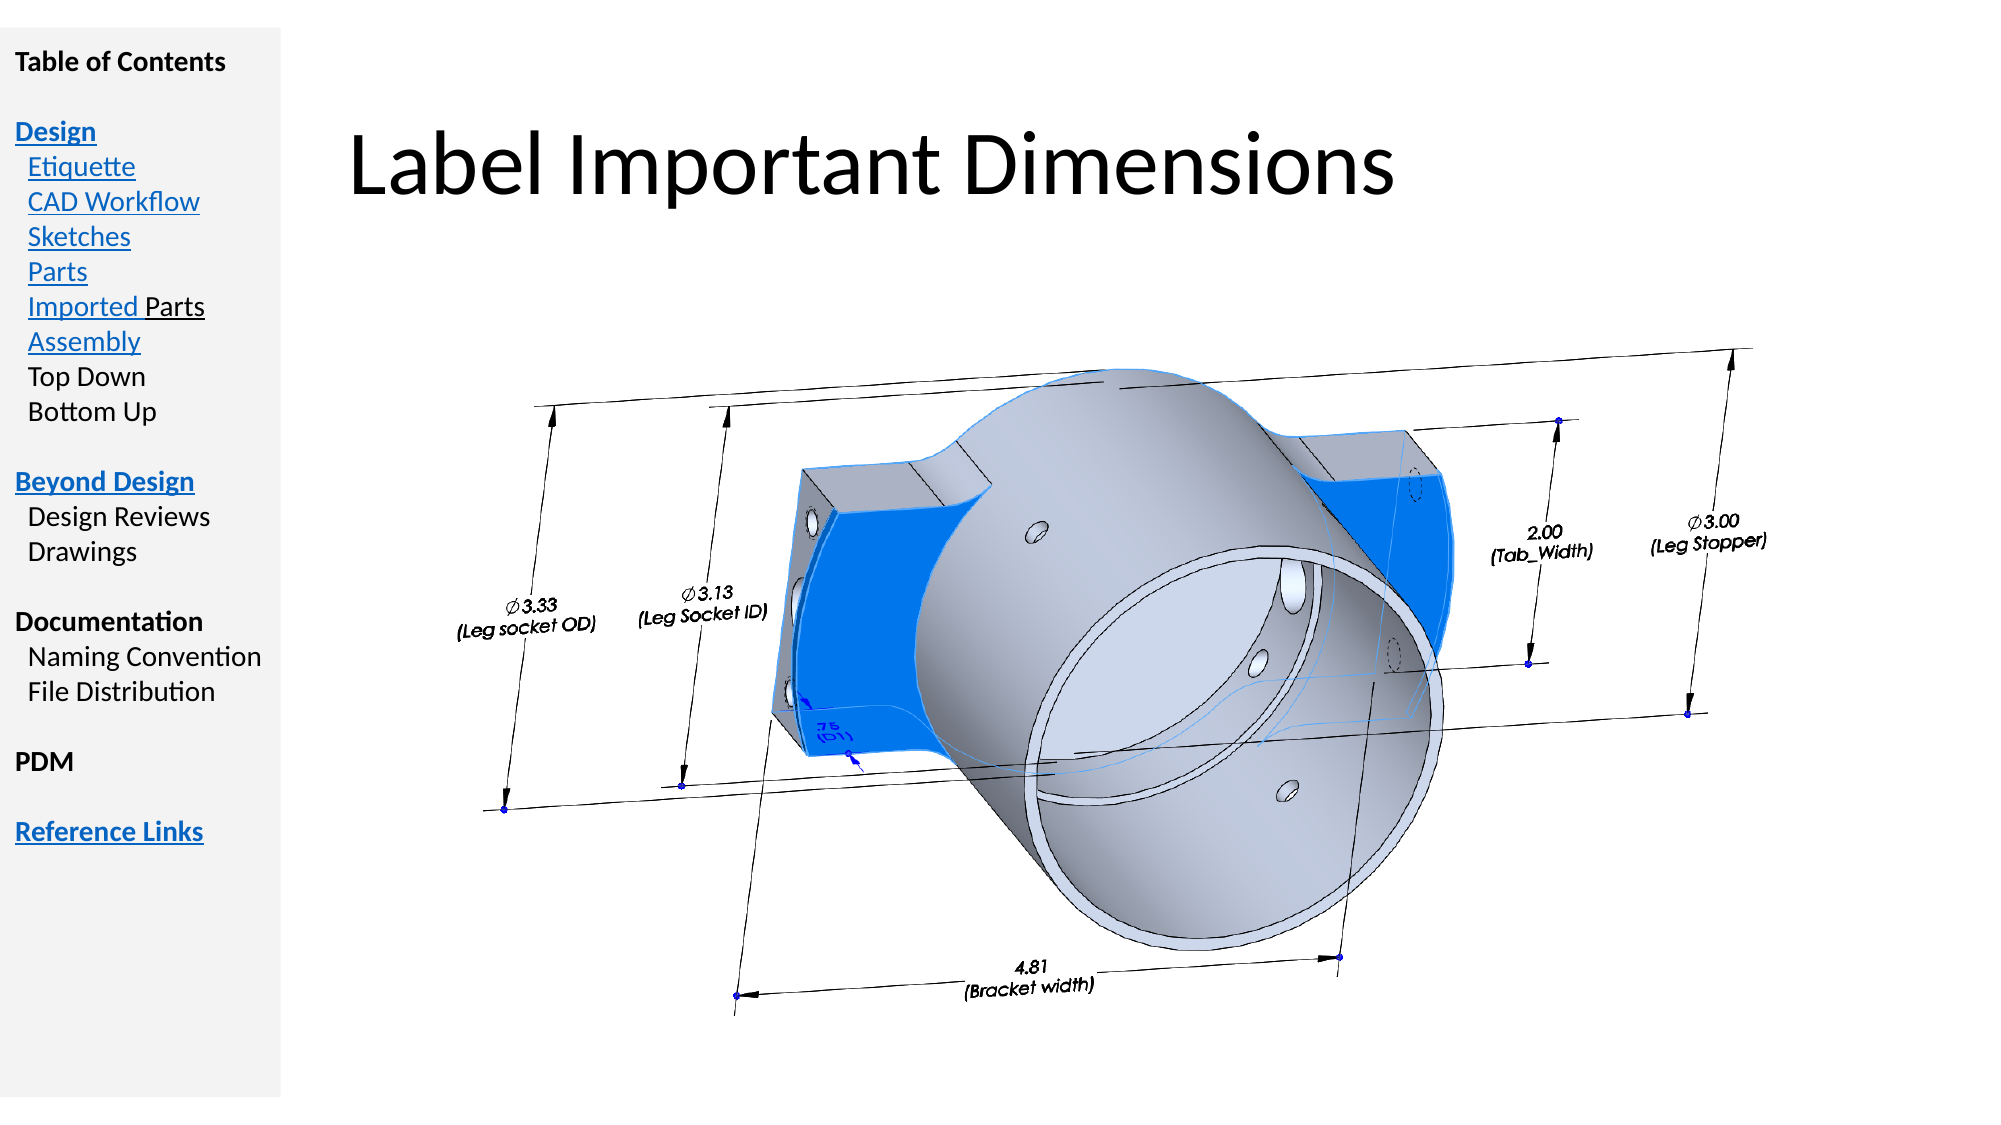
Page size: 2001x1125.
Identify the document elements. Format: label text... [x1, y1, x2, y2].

picture [367, 249, 1806, 1088]
title Label Important Dimensions [333, 56, 1840, 274]
